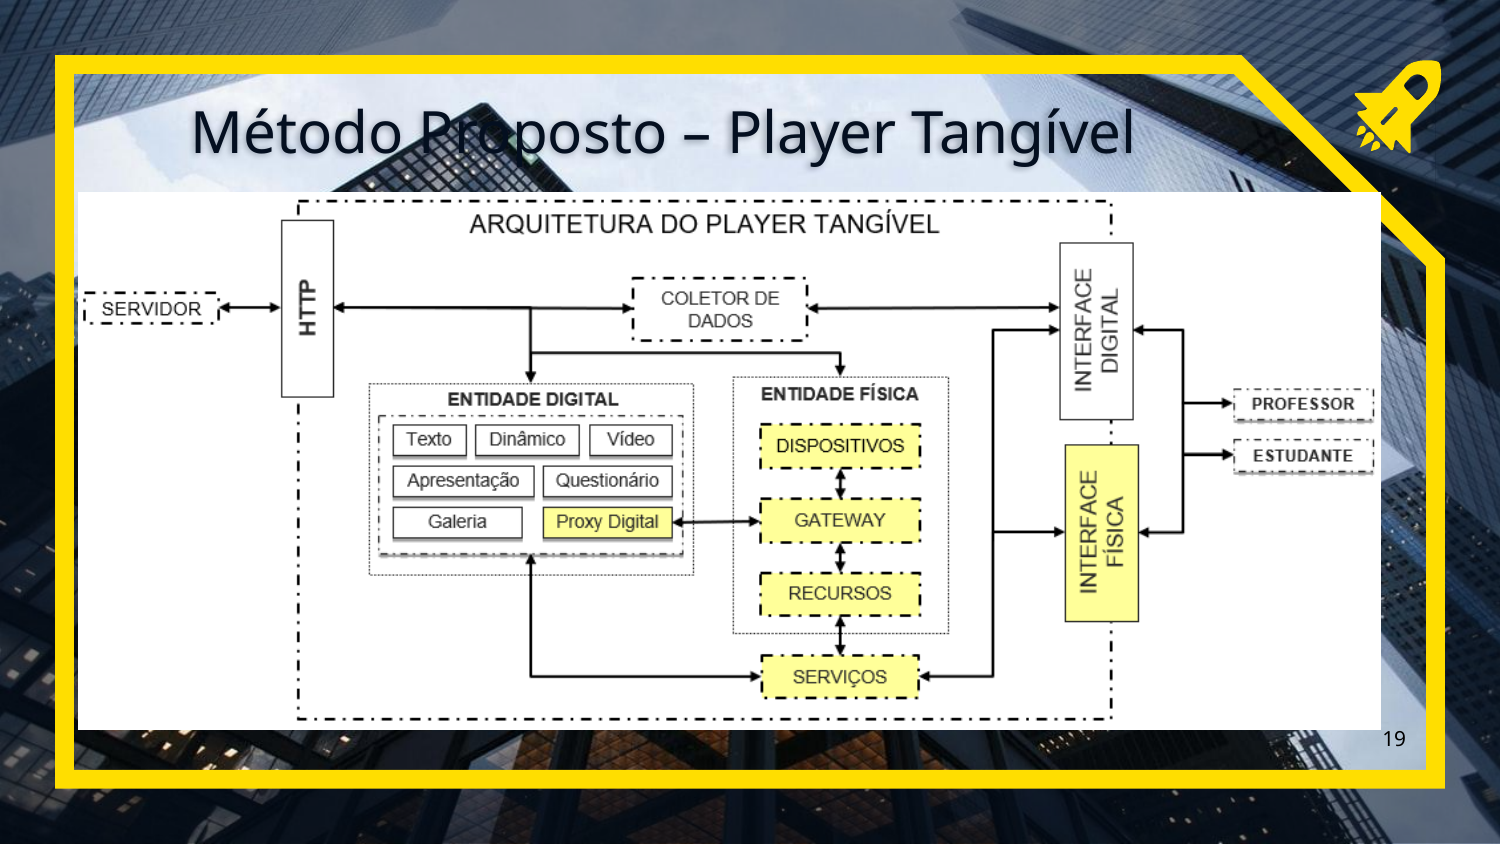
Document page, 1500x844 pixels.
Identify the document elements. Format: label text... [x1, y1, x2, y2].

slide_number 19 [1366, 711, 1406, 755]
picture [0, 0, 1500, 844]
title Método Proposto – Player Tangível [190, 95, 1224, 175]
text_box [1354, 60, 1442, 154]
